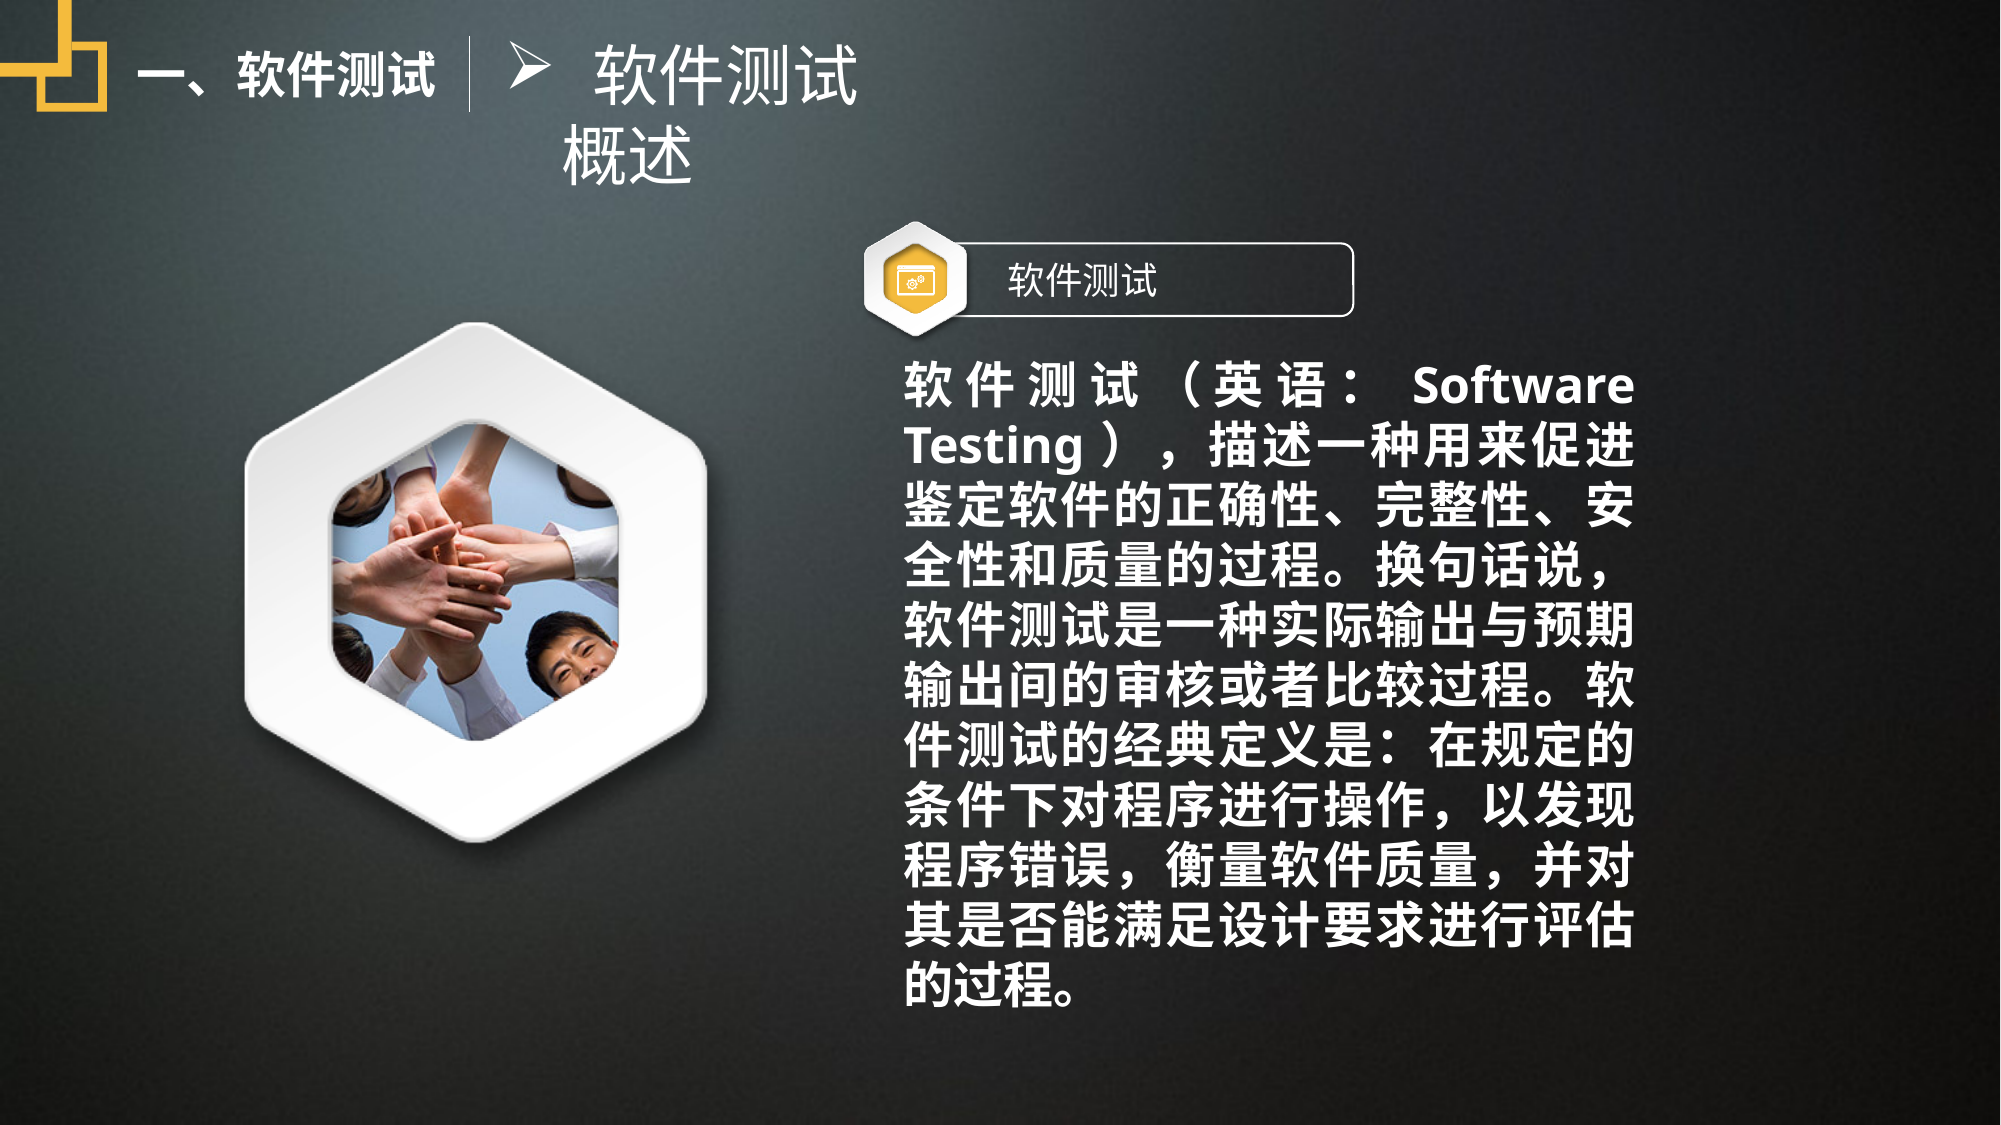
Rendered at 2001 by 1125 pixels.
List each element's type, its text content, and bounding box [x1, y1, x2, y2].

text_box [0, 2, 110, 110]
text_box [205, 309, 745, 893]
text_box 一、软件测试 [121, 35, 466, 111]
text_box 软件测试概述 [490, 26, 916, 202]
text_box 软件测试（英语：Software Testing），描述一种用来促进鉴定软件的正确性、完整性、安全性和质量的过程。换句话说，软件测试是一种实际输出与预期输出间的审核或者比较过程。软件测试的经典定义是：在规定的条件下对程序进行操作，以发现程序错误，衡量软件质量，并对其是否能满足设计要求进行评估的过程。 [888, 346, 1651, 1021]
picture [0, 0, 2001, 1125]
text_box 软件测试 [993, 249, 1331, 310]
text_box [979, 243, 1354, 317]
